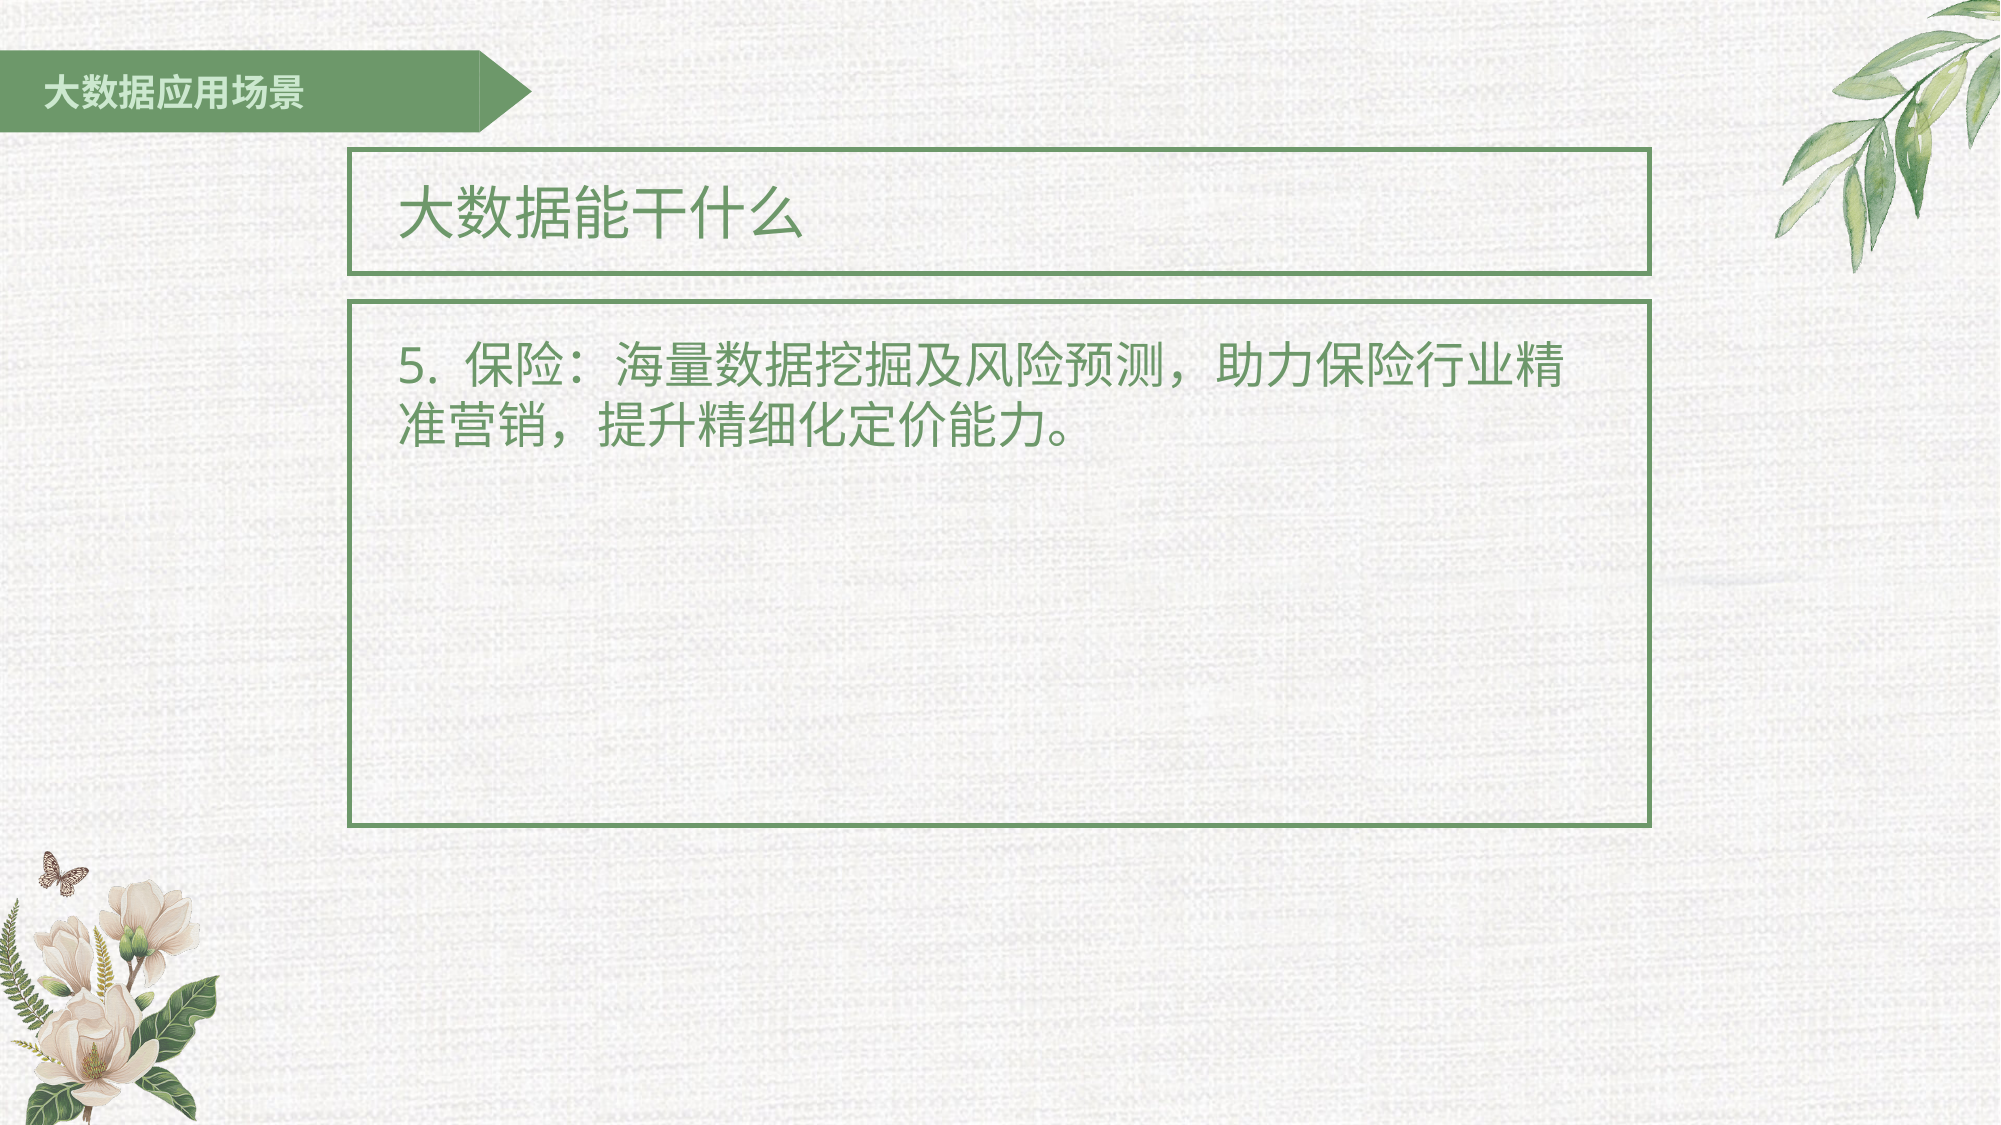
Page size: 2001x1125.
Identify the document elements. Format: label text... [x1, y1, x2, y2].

text_box 5. 保险：海量数据挖掘及风险预测，助力保险行业精准营销，提升精细化定价能力。 [390, 325, 1618, 461]
text_box [349, 301, 1650, 826]
text_box 大数据能干什么 [390, 168, 1421, 254]
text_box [0, 50, 533, 133]
text_box [349, 149, 1650, 274]
picture [0, 0, 2001, 1125]
